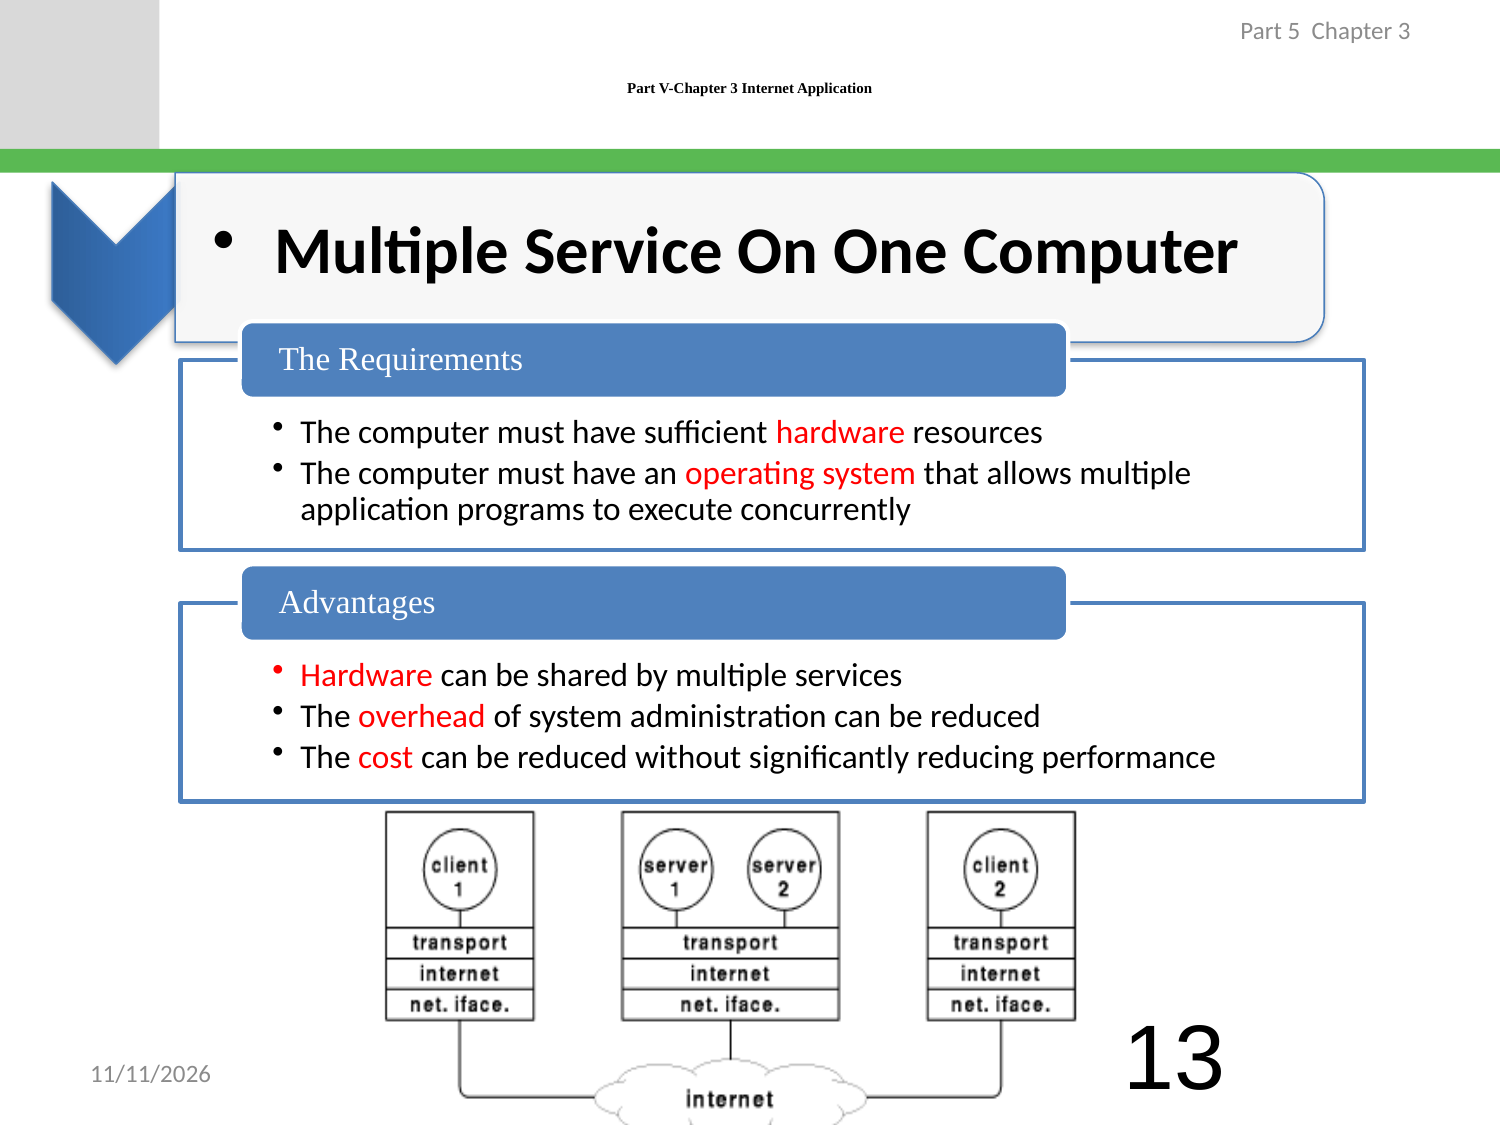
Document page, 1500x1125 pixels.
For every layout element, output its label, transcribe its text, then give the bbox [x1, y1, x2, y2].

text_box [51, 181, 175, 365]
footer Part 5 Chapter 3 [1151, 0, 1500, 60]
slide_number 13 [1168, 1023, 1384, 1084]
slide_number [75, 1042, 294, 1103]
picture [299, 811, 1164, 1125]
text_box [174, 172, 1325, 343]
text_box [180, 312, 1365, 811]
title Part V-Chapter 3 Internet Application [80, 19, 1419, 155]
